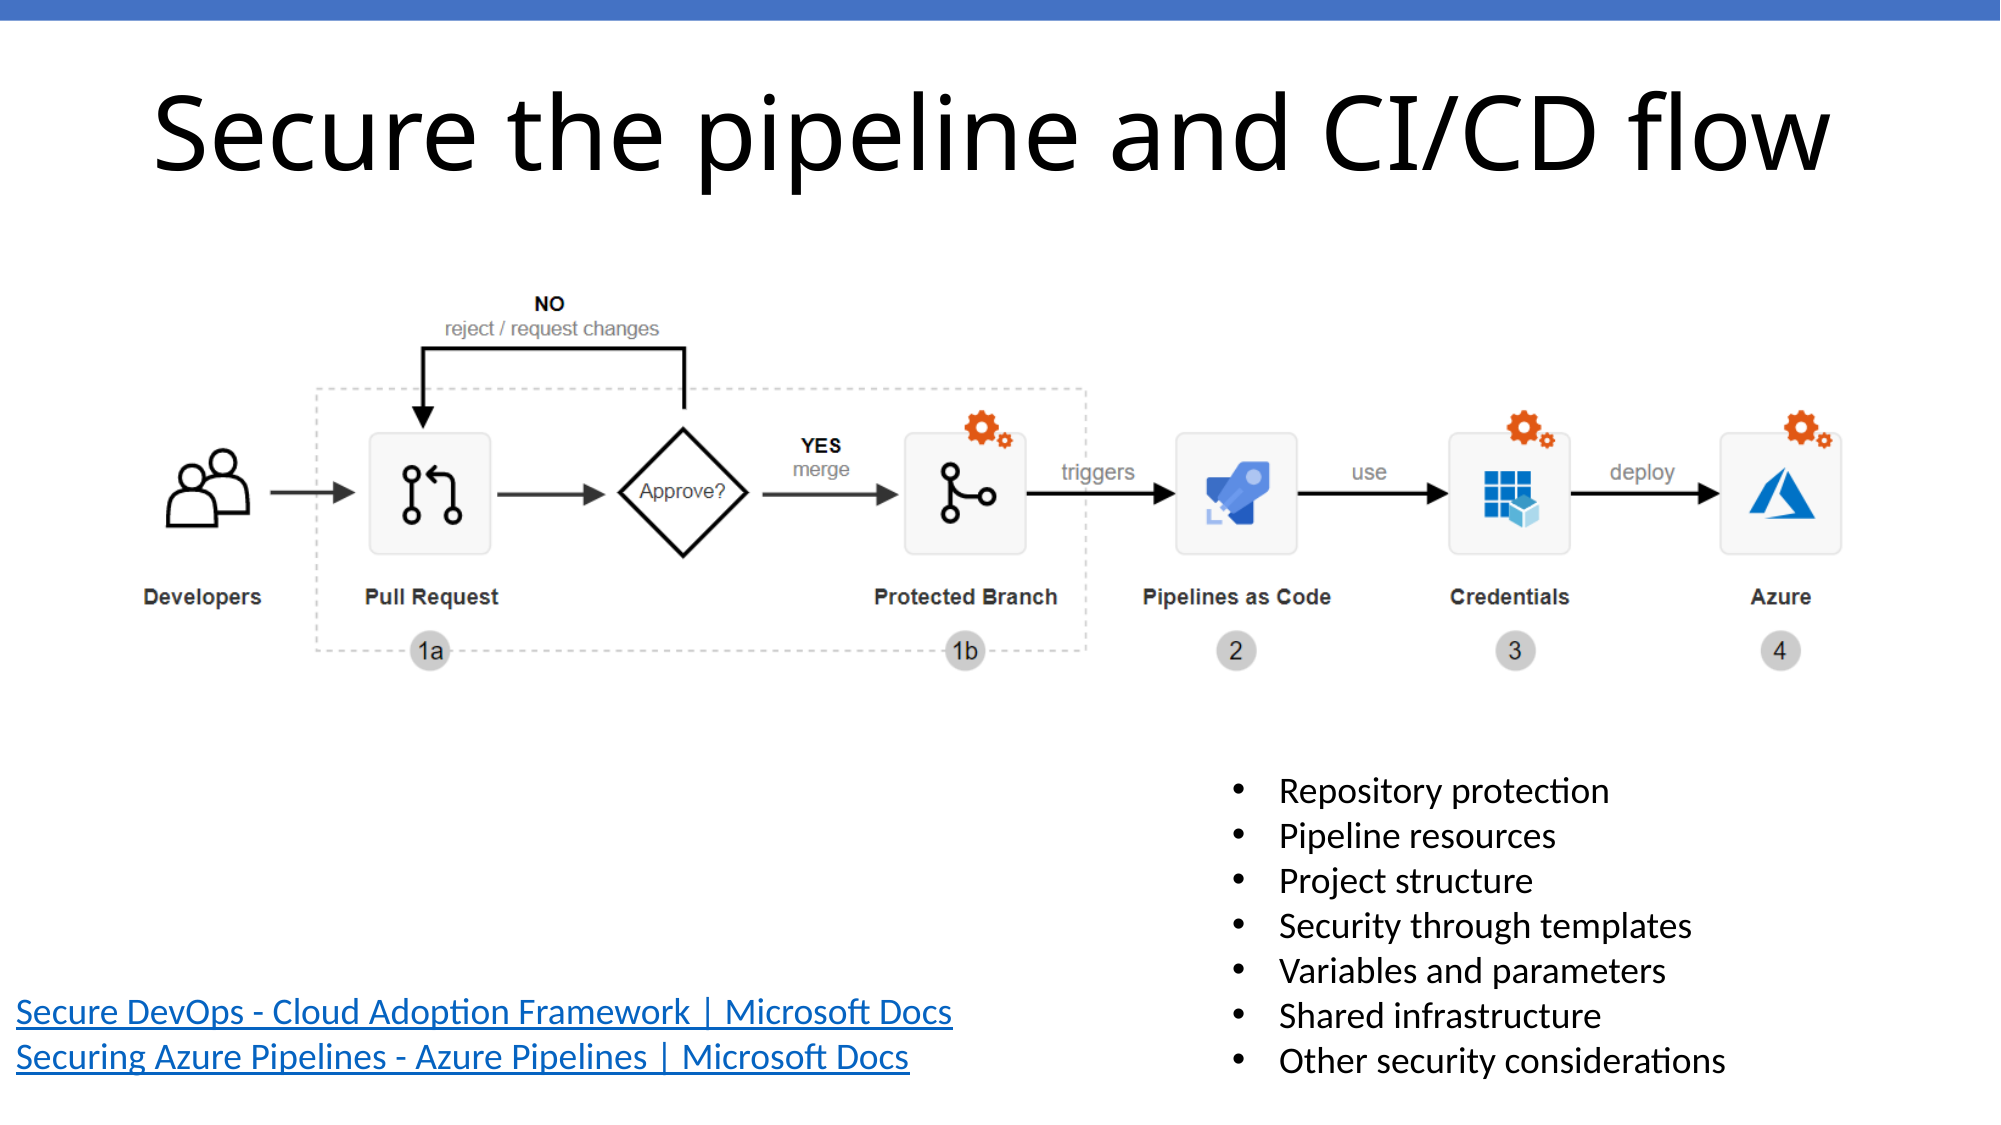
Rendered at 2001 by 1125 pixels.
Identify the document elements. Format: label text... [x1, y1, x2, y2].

text_box Secure DevOps - Cloud Adoption Framework | Microsoft Docs Securing Azure Pipelines - Azure Pipelines | Microsoft Docs [1, 979, 1214, 1085]
text_box Repository protection Pipeline resources Project structure Security through templates Variables and parameters Shared infrastructure Other security considerations [1217, 758, 1908, 1089]
picture [137, 294, 1862, 717]
title Secure the pipeline and CI/CD flow [137, 47, 1863, 201]
text_box [0, 0, 2000, 21]
